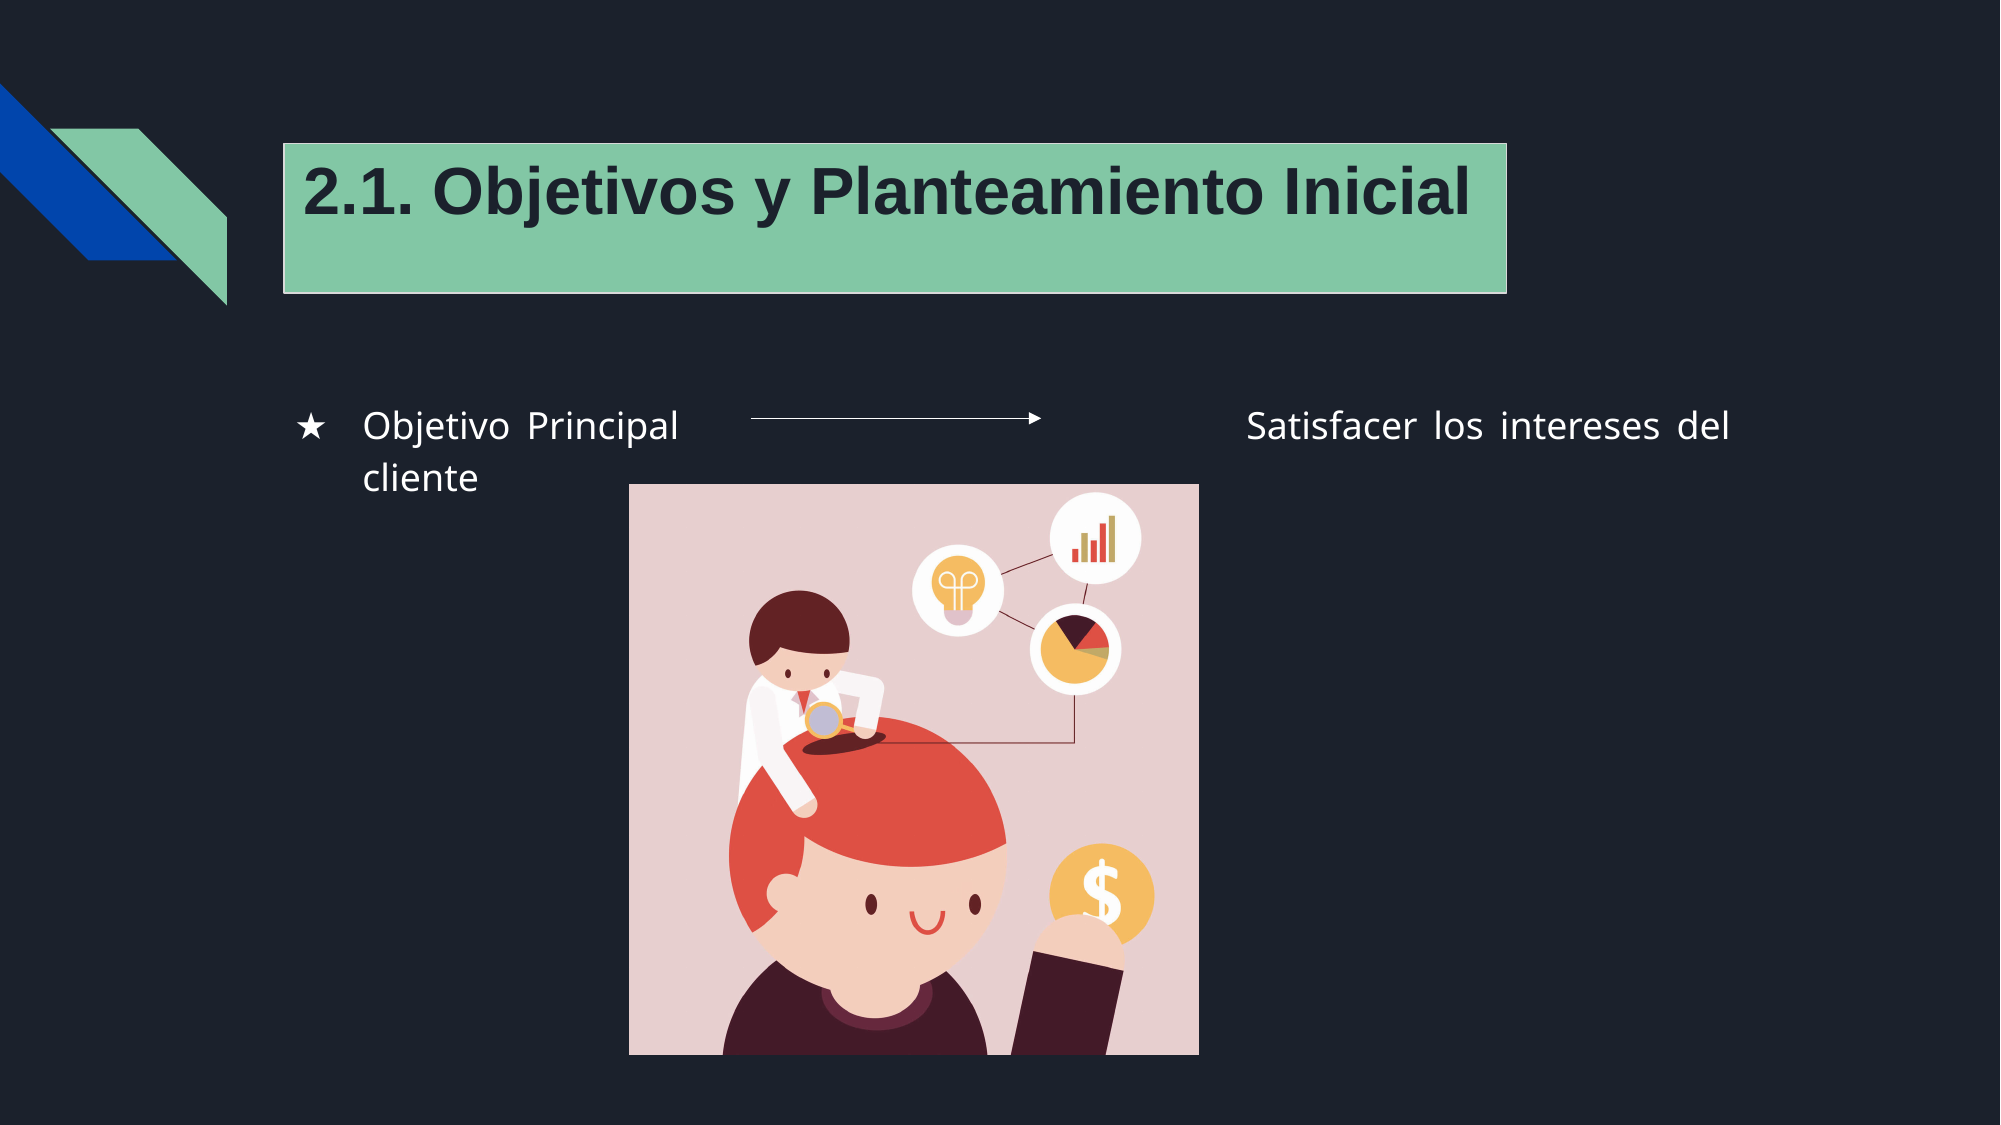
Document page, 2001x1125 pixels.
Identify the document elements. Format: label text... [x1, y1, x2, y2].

text_box 2.1. Objetivos y Planteamiento Inicial [283, 143, 1507, 293]
list Objetivo Principal Satisfacer los intereses del cliente [242, 375, 1752, 662]
picture [628, 484, 1199, 1055]
